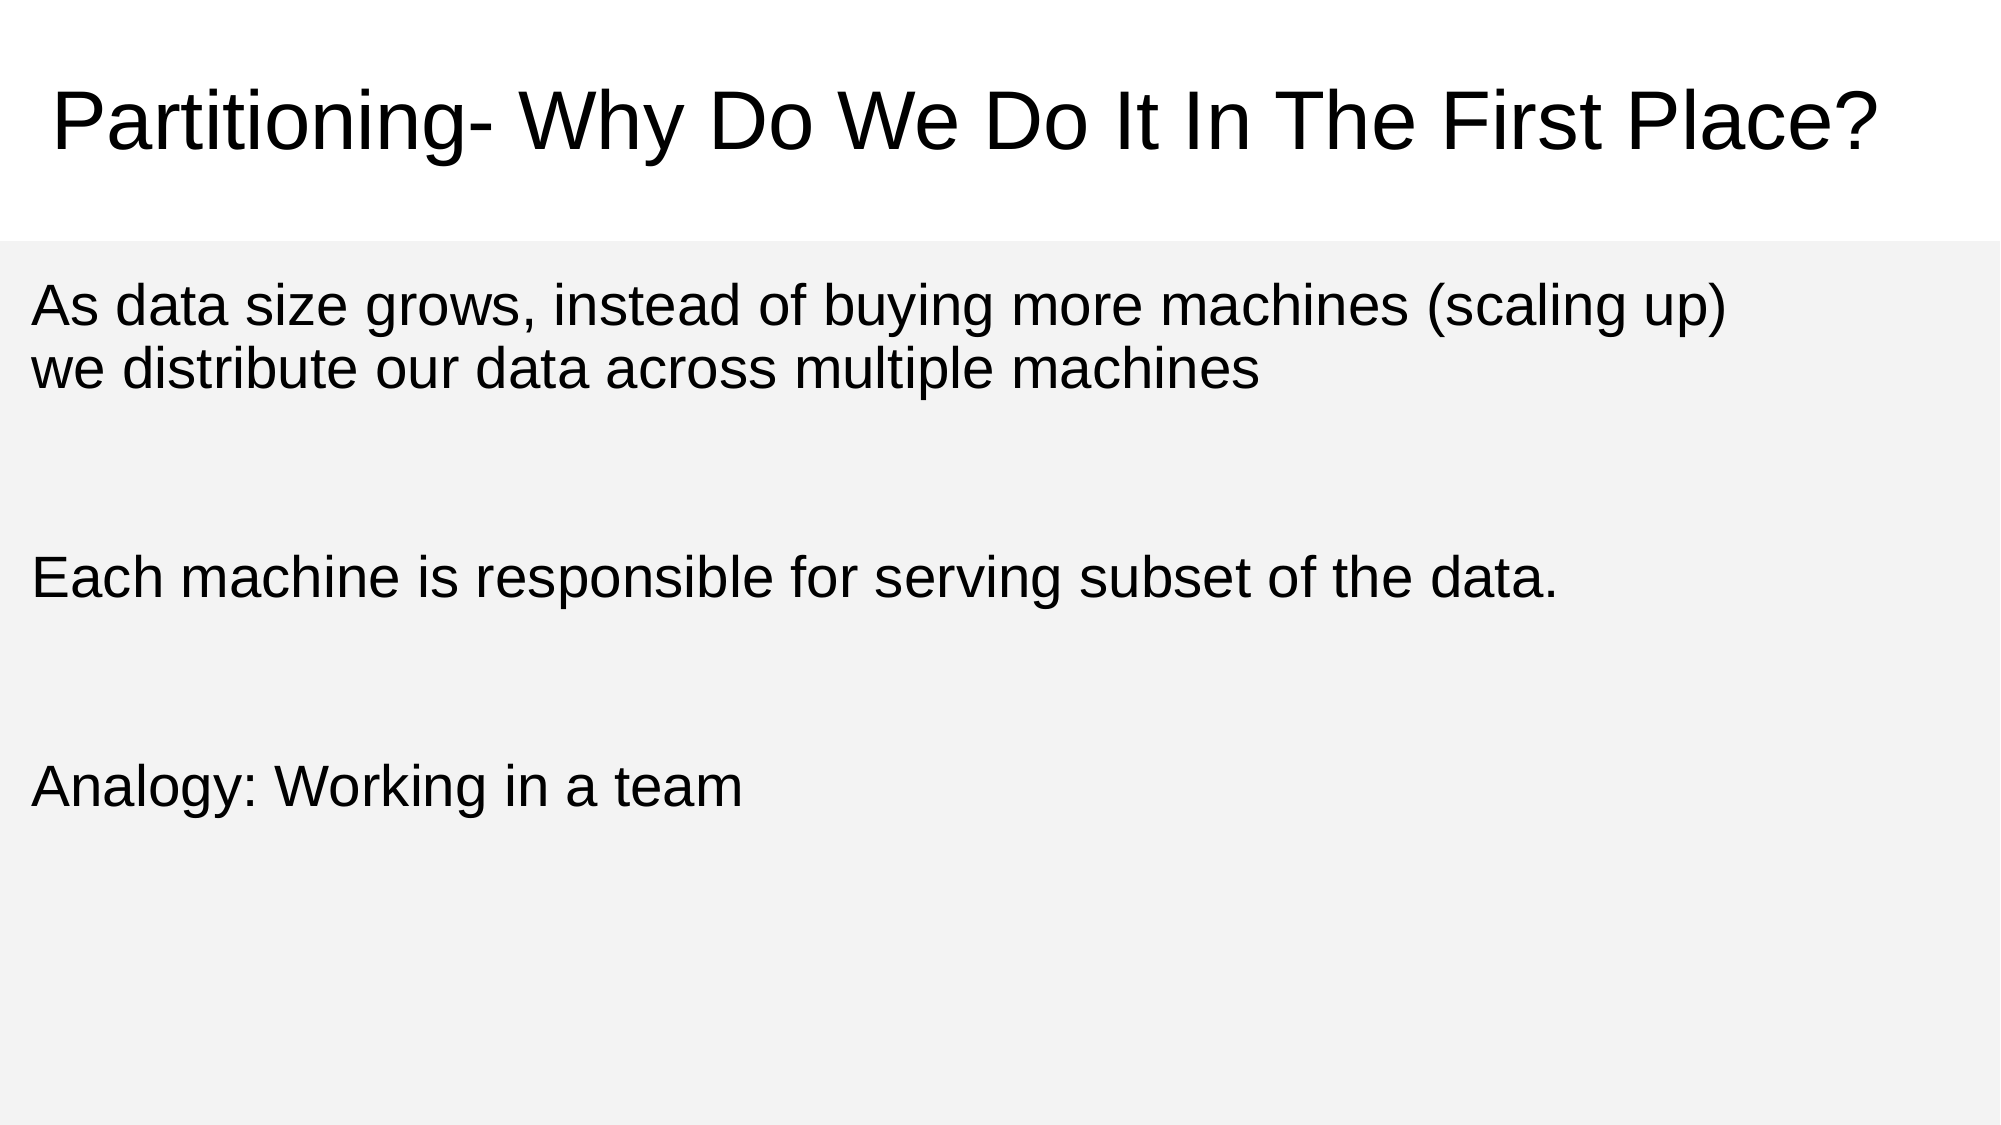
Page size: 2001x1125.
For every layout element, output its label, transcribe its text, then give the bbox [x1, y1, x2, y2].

text_box As data size grows, instead of buying more machines (scaling up) we distribute our data across multiple machines Each machine is responsible for serving subset of the data. Analogy: Working in a team [16, 267, 1758, 1125]
text_box Partitioning- Why Do We Do It In The First Place? [16, 14, 1917, 232]
